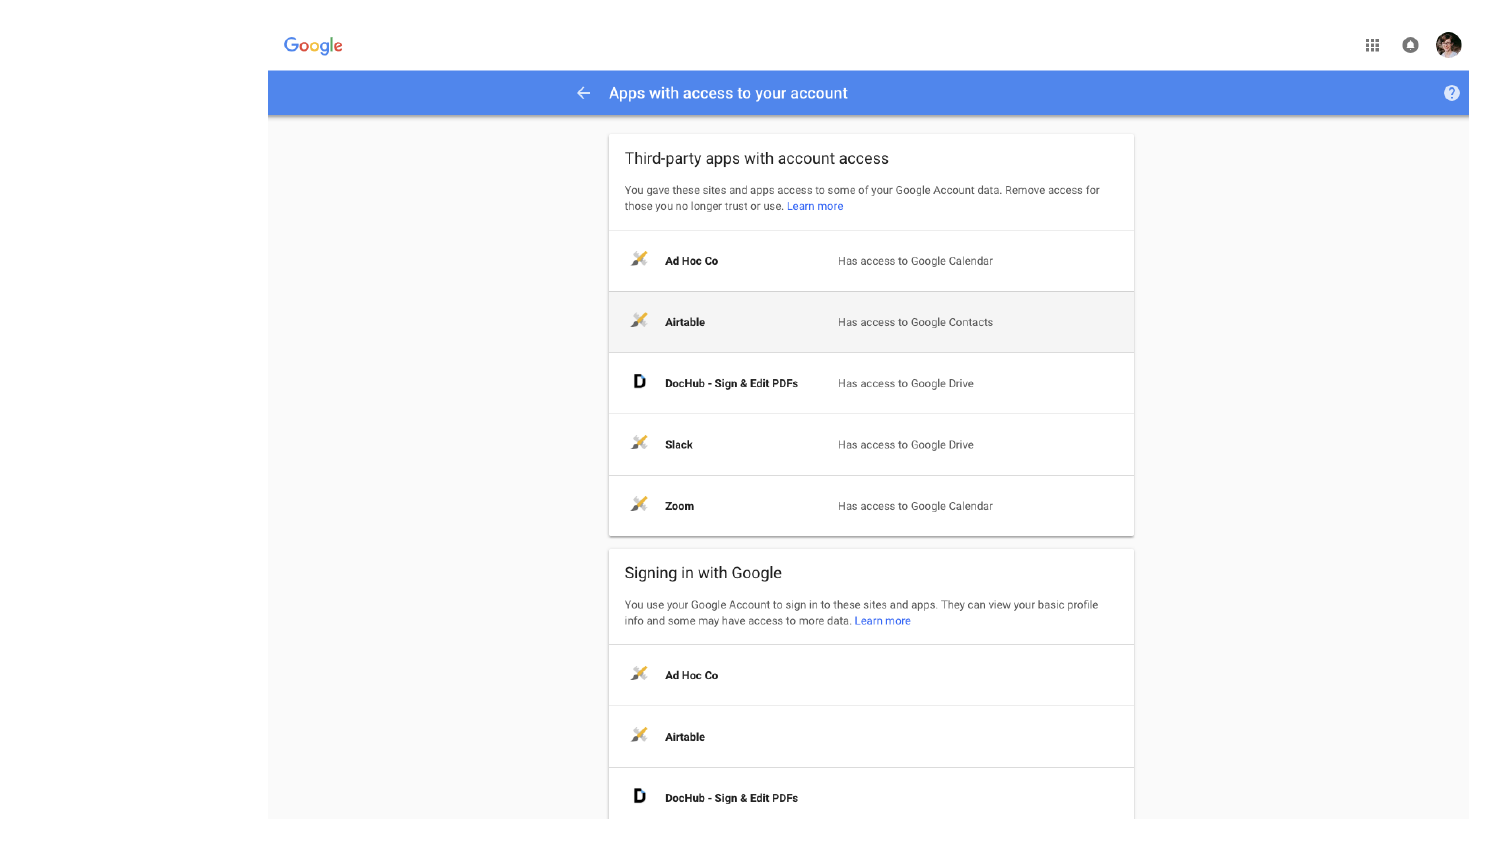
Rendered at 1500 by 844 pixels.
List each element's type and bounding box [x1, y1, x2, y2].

picture [268, 24, 1469, 819]
